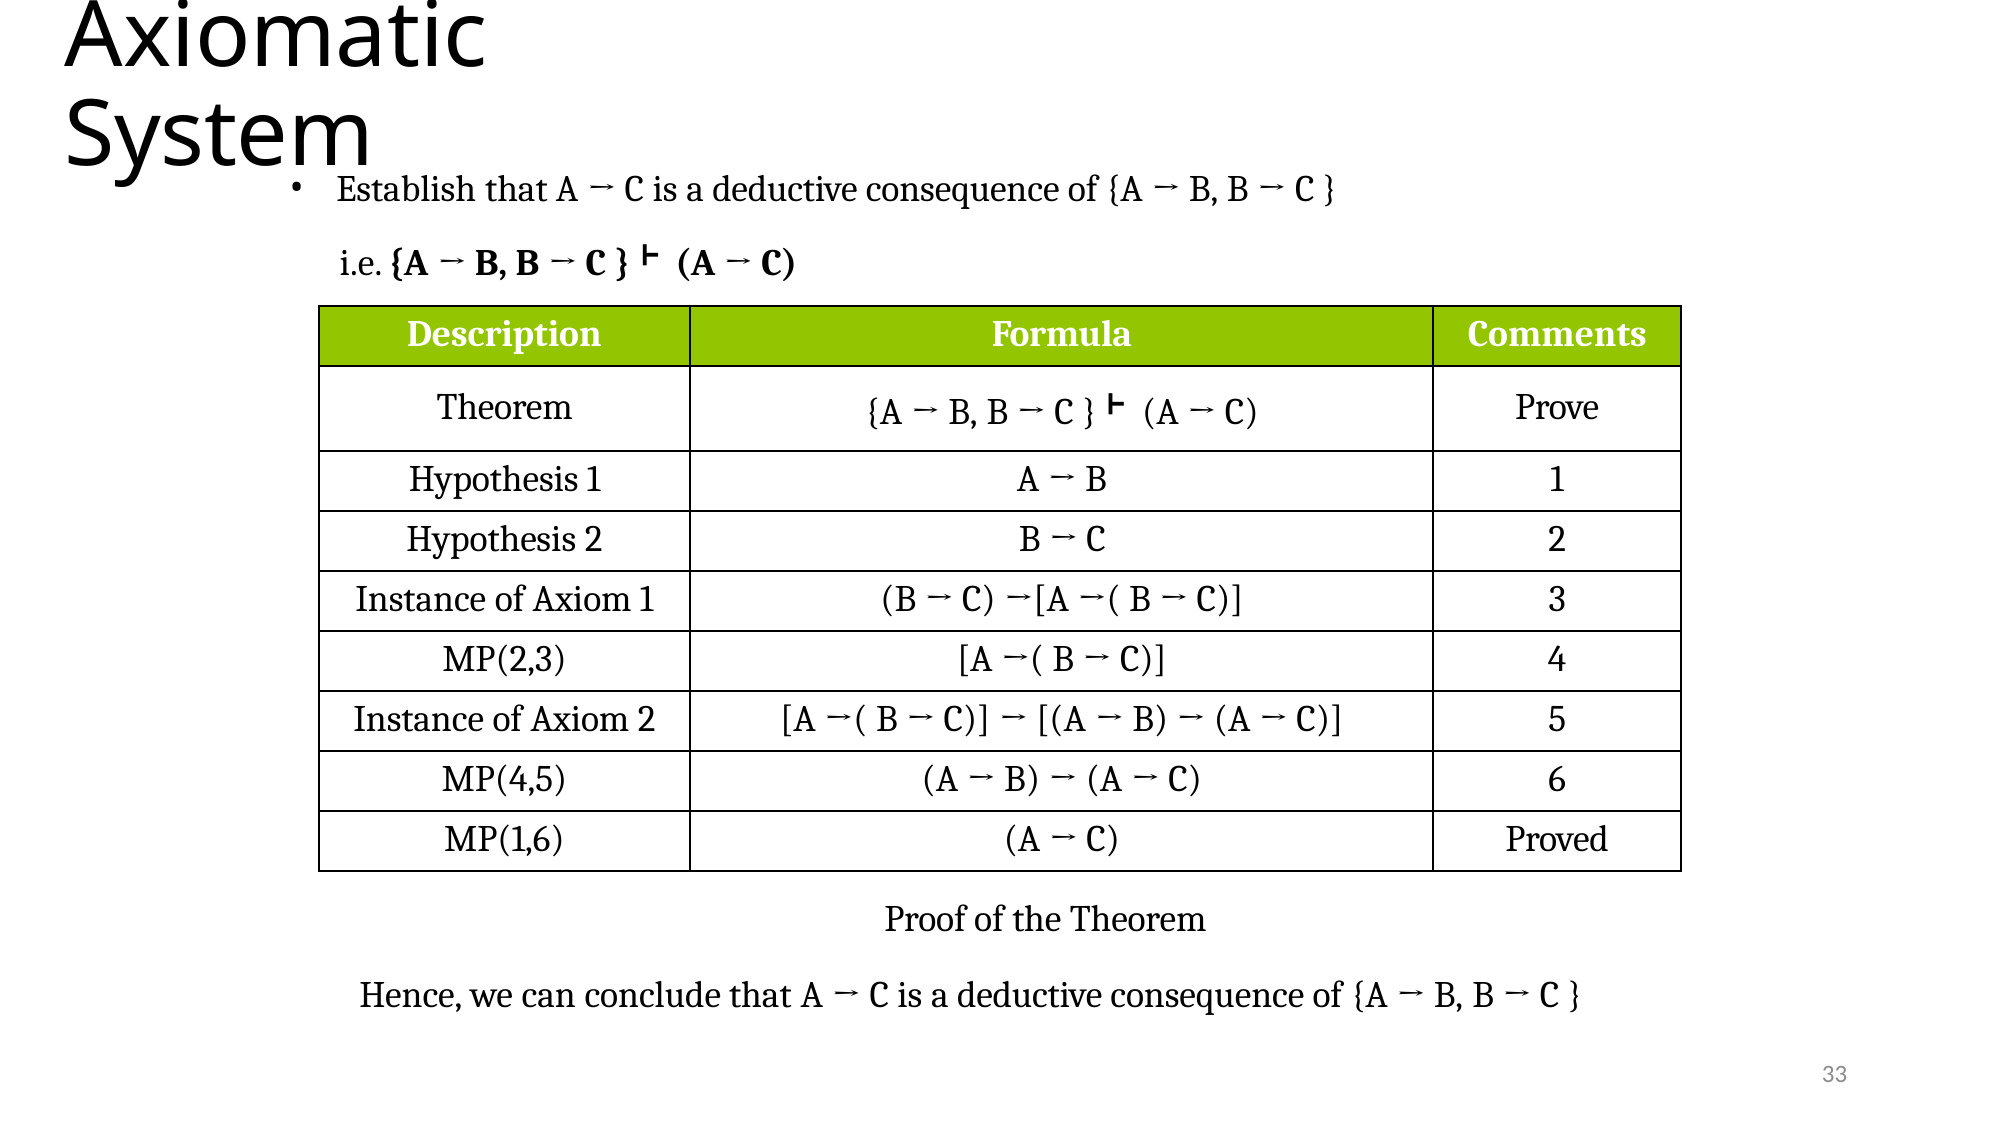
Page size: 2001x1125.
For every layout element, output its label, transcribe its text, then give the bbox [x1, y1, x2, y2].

table_cell Theorem [320, 367, 689, 450]
text_box Establish that A → C is a deductive consequence of {A → B, B → C } i.e. {A → B, B → C } ˫ (A → C) [287, 157, 1389, 287]
table_cell (B → C) →[A →( B → C)] [691, 572, 1432, 630]
table_cell 3 [1434, 572, 1680, 630]
table_cell (A → C) [691, 812, 1432, 870]
table_cell MP(4,5) [320, 752, 689, 810]
table_cell 4 [1434, 632, 1680, 690]
table_cell B → C [691, 512, 1432, 570]
table_cell [A →( B → C)] [691, 632, 1432, 690]
table_cell Hypothesis 1 [320, 452, 689, 510]
table_cell MP(2,3) [320, 632, 689, 690]
table_cell 5 [1434, 692, 1680, 750]
title Axiomatic System [62, 0, 773, 186]
table_cell 1 [1434, 452, 1680, 510]
table_header Description [320, 307, 689, 365]
table_cell MP(1,6) [320, 812, 689, 870]
table_cell Prove [1434, 367, 1680, 450]
table_header Comments [1434, 307, 1680, 365]
table_cell Instance of Axiom 2 [320, 692, 689, 750]
text_box Proof of the Theorem Hence, we can conclude that A → C is a deductive consequence of {A → B, B → C } [357, 892, 1643, 1016]
table_cell (A → B) → (A → C) [691, 752, 1432, 810]
table_cell A → B [691, 452, 1432, 510]
table_cell Instance of Axiom 1 [320, 572, 689, 630]
table_cell {A → B, B → C } ˫ (A → C) [691, 367, 1432, 450]
table_header Formula [691, 307, 1432, 365]
table_cell 2 [1434, 512, 1680, 570]
table_cell Hypothesis 2 [320, 512, 689, 570]
table_cell 6 [1434, 752, 1680, 810]
table_cell Proved [1434, 812, 1680, 870]
table_cell [A →( B → C)] → [(A → B) → (A → C)] [691, 692, 1432, 750]
slide_number 33 [1412, 1042, 1863, 1103]
